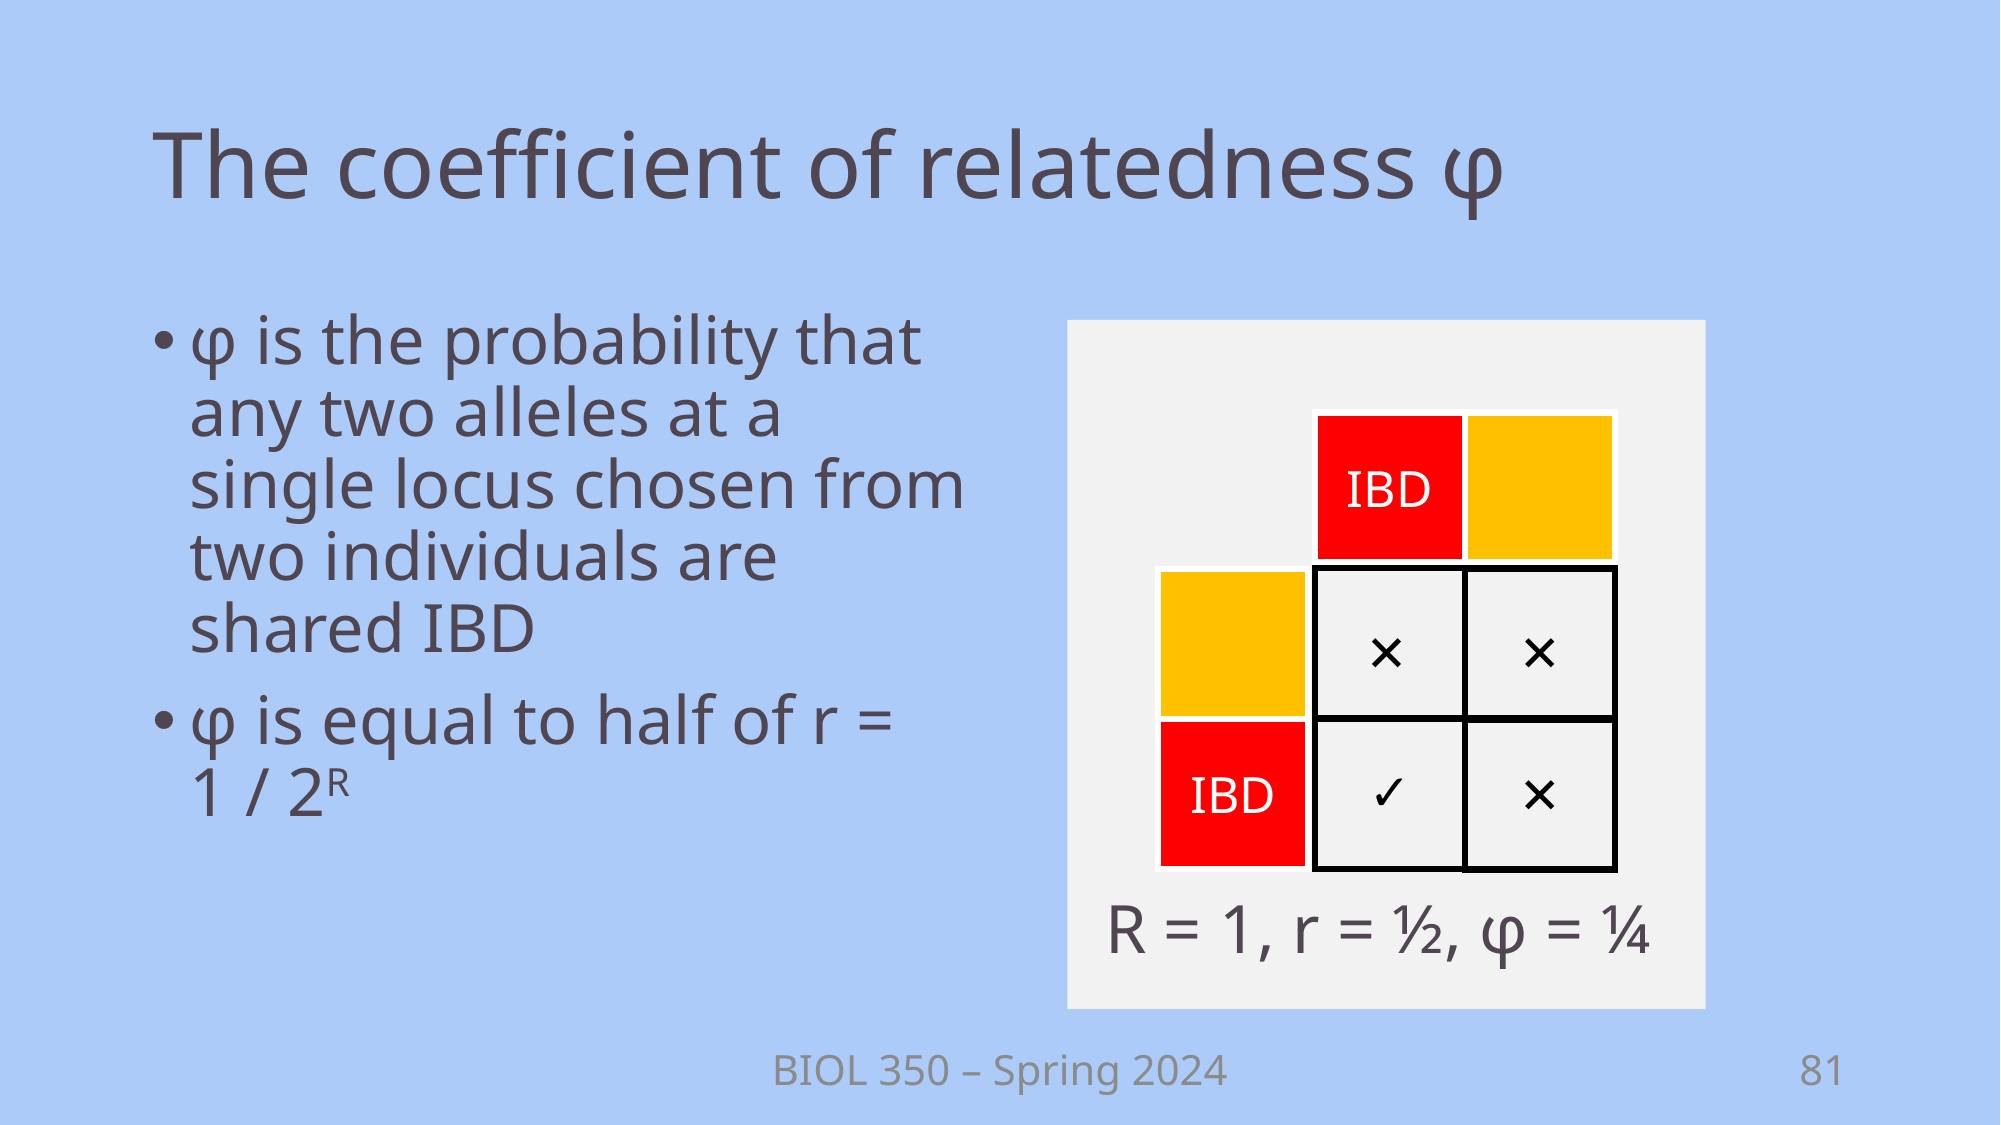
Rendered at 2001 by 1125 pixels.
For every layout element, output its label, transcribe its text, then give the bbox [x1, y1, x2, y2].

text_box [1314, 718, 1466, 753]
text_box ✕ [1464, 614, 1615, 690]
text_box ✕ [1464, 756, 1615, 831]
list R = 1, r = ½, φ = ¼ [961, 888, 1812, 1010]
title The coefficient of relatedness φ [137, 59, 1863, 278]
text_box ✓ [1314, 753, 1465, 829]
text_box [1464, 567, 1616, 719]
slide_number 81 [1412, 1042, 1863, 1103]
text_box IBD [1314, 449, 1465, 525]
text_box [1314, 411, 1466, 563]
text_box [1157, 568, 1309, 718]
list φ is the probability that any two alleles at a single locus chosen from two individuals are shared IBD φ is equal to half of r = 1 / 2R [137, 299, 988, 1014]
footer BIOL 350 – Spring 2024 [662, 1042, 1338, 1103]
text_box [1464, 719, 1616, 871]
text_box ✕ [1311, 614, 1462, 690]
text_box [1157, 718, 1309, 870]
text_box IBD [1158, 756, 1309, 831]
text_box [1314, 829, 1464, 870]
text_box [1466, 411, 1616, 563]
text_box [1314, 567, 1464, 718]
text_box [1066, 319, 1707, 888]
